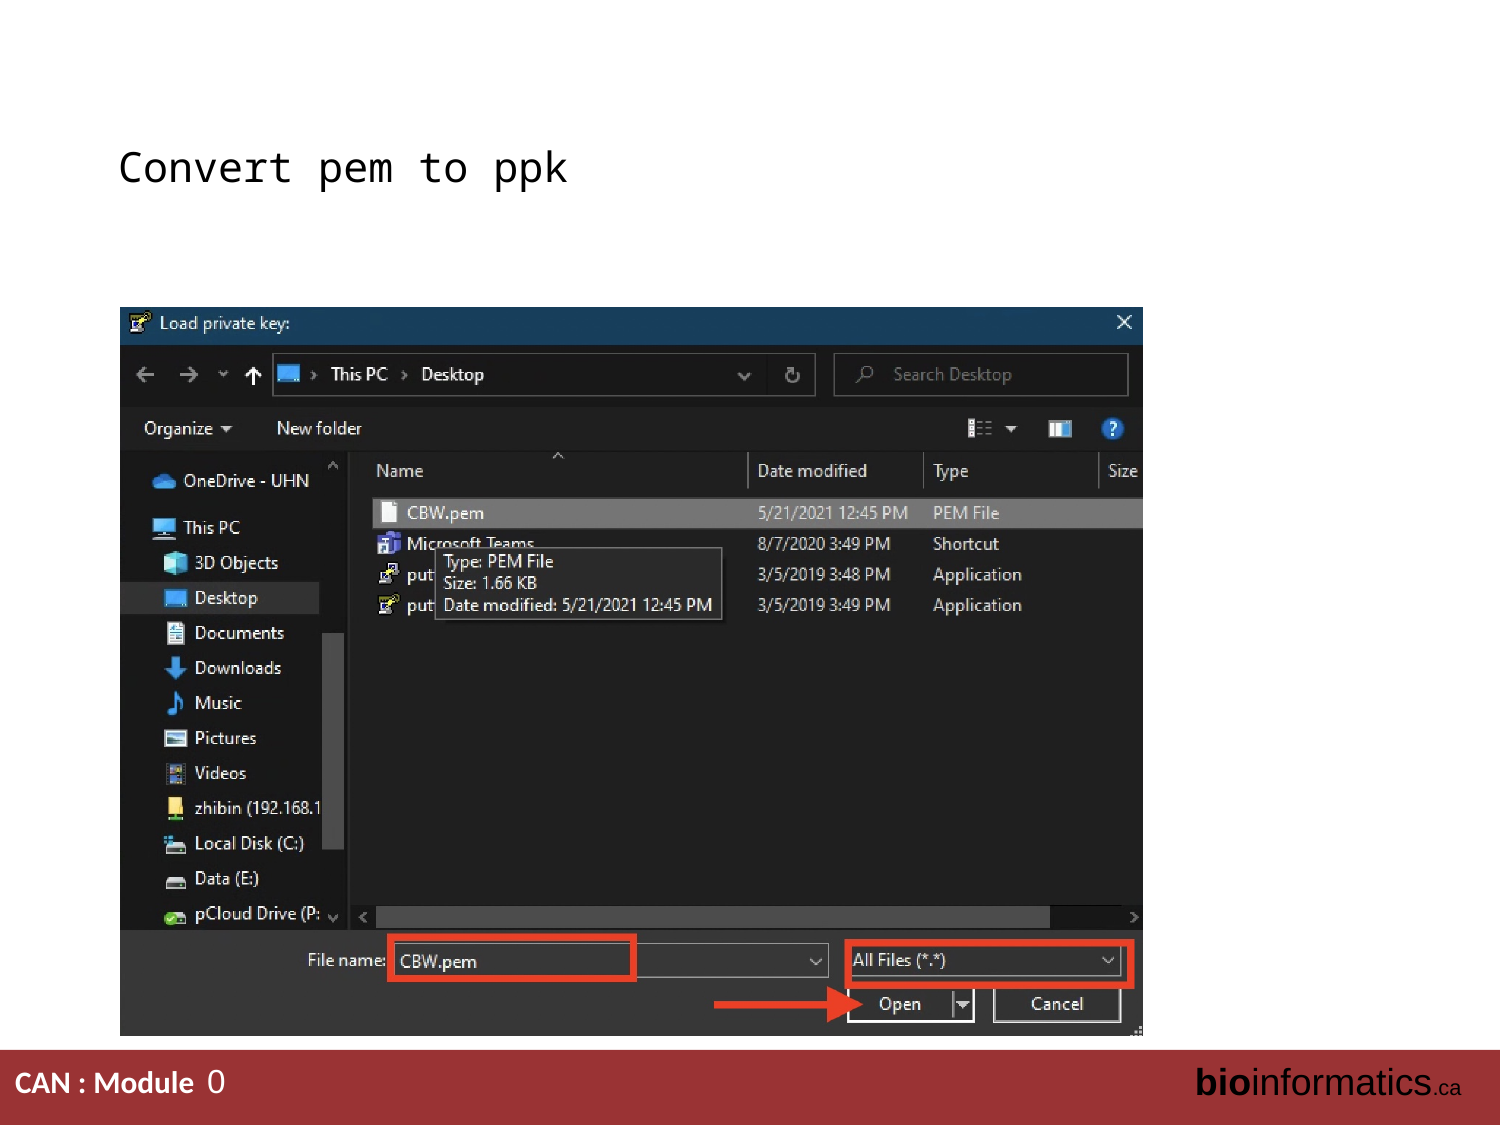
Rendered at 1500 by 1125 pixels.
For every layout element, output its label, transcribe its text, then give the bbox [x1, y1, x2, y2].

title Convert pem to ppk [103, 59, 1397, 278]
picture [120, 307, 1143, 1036]
